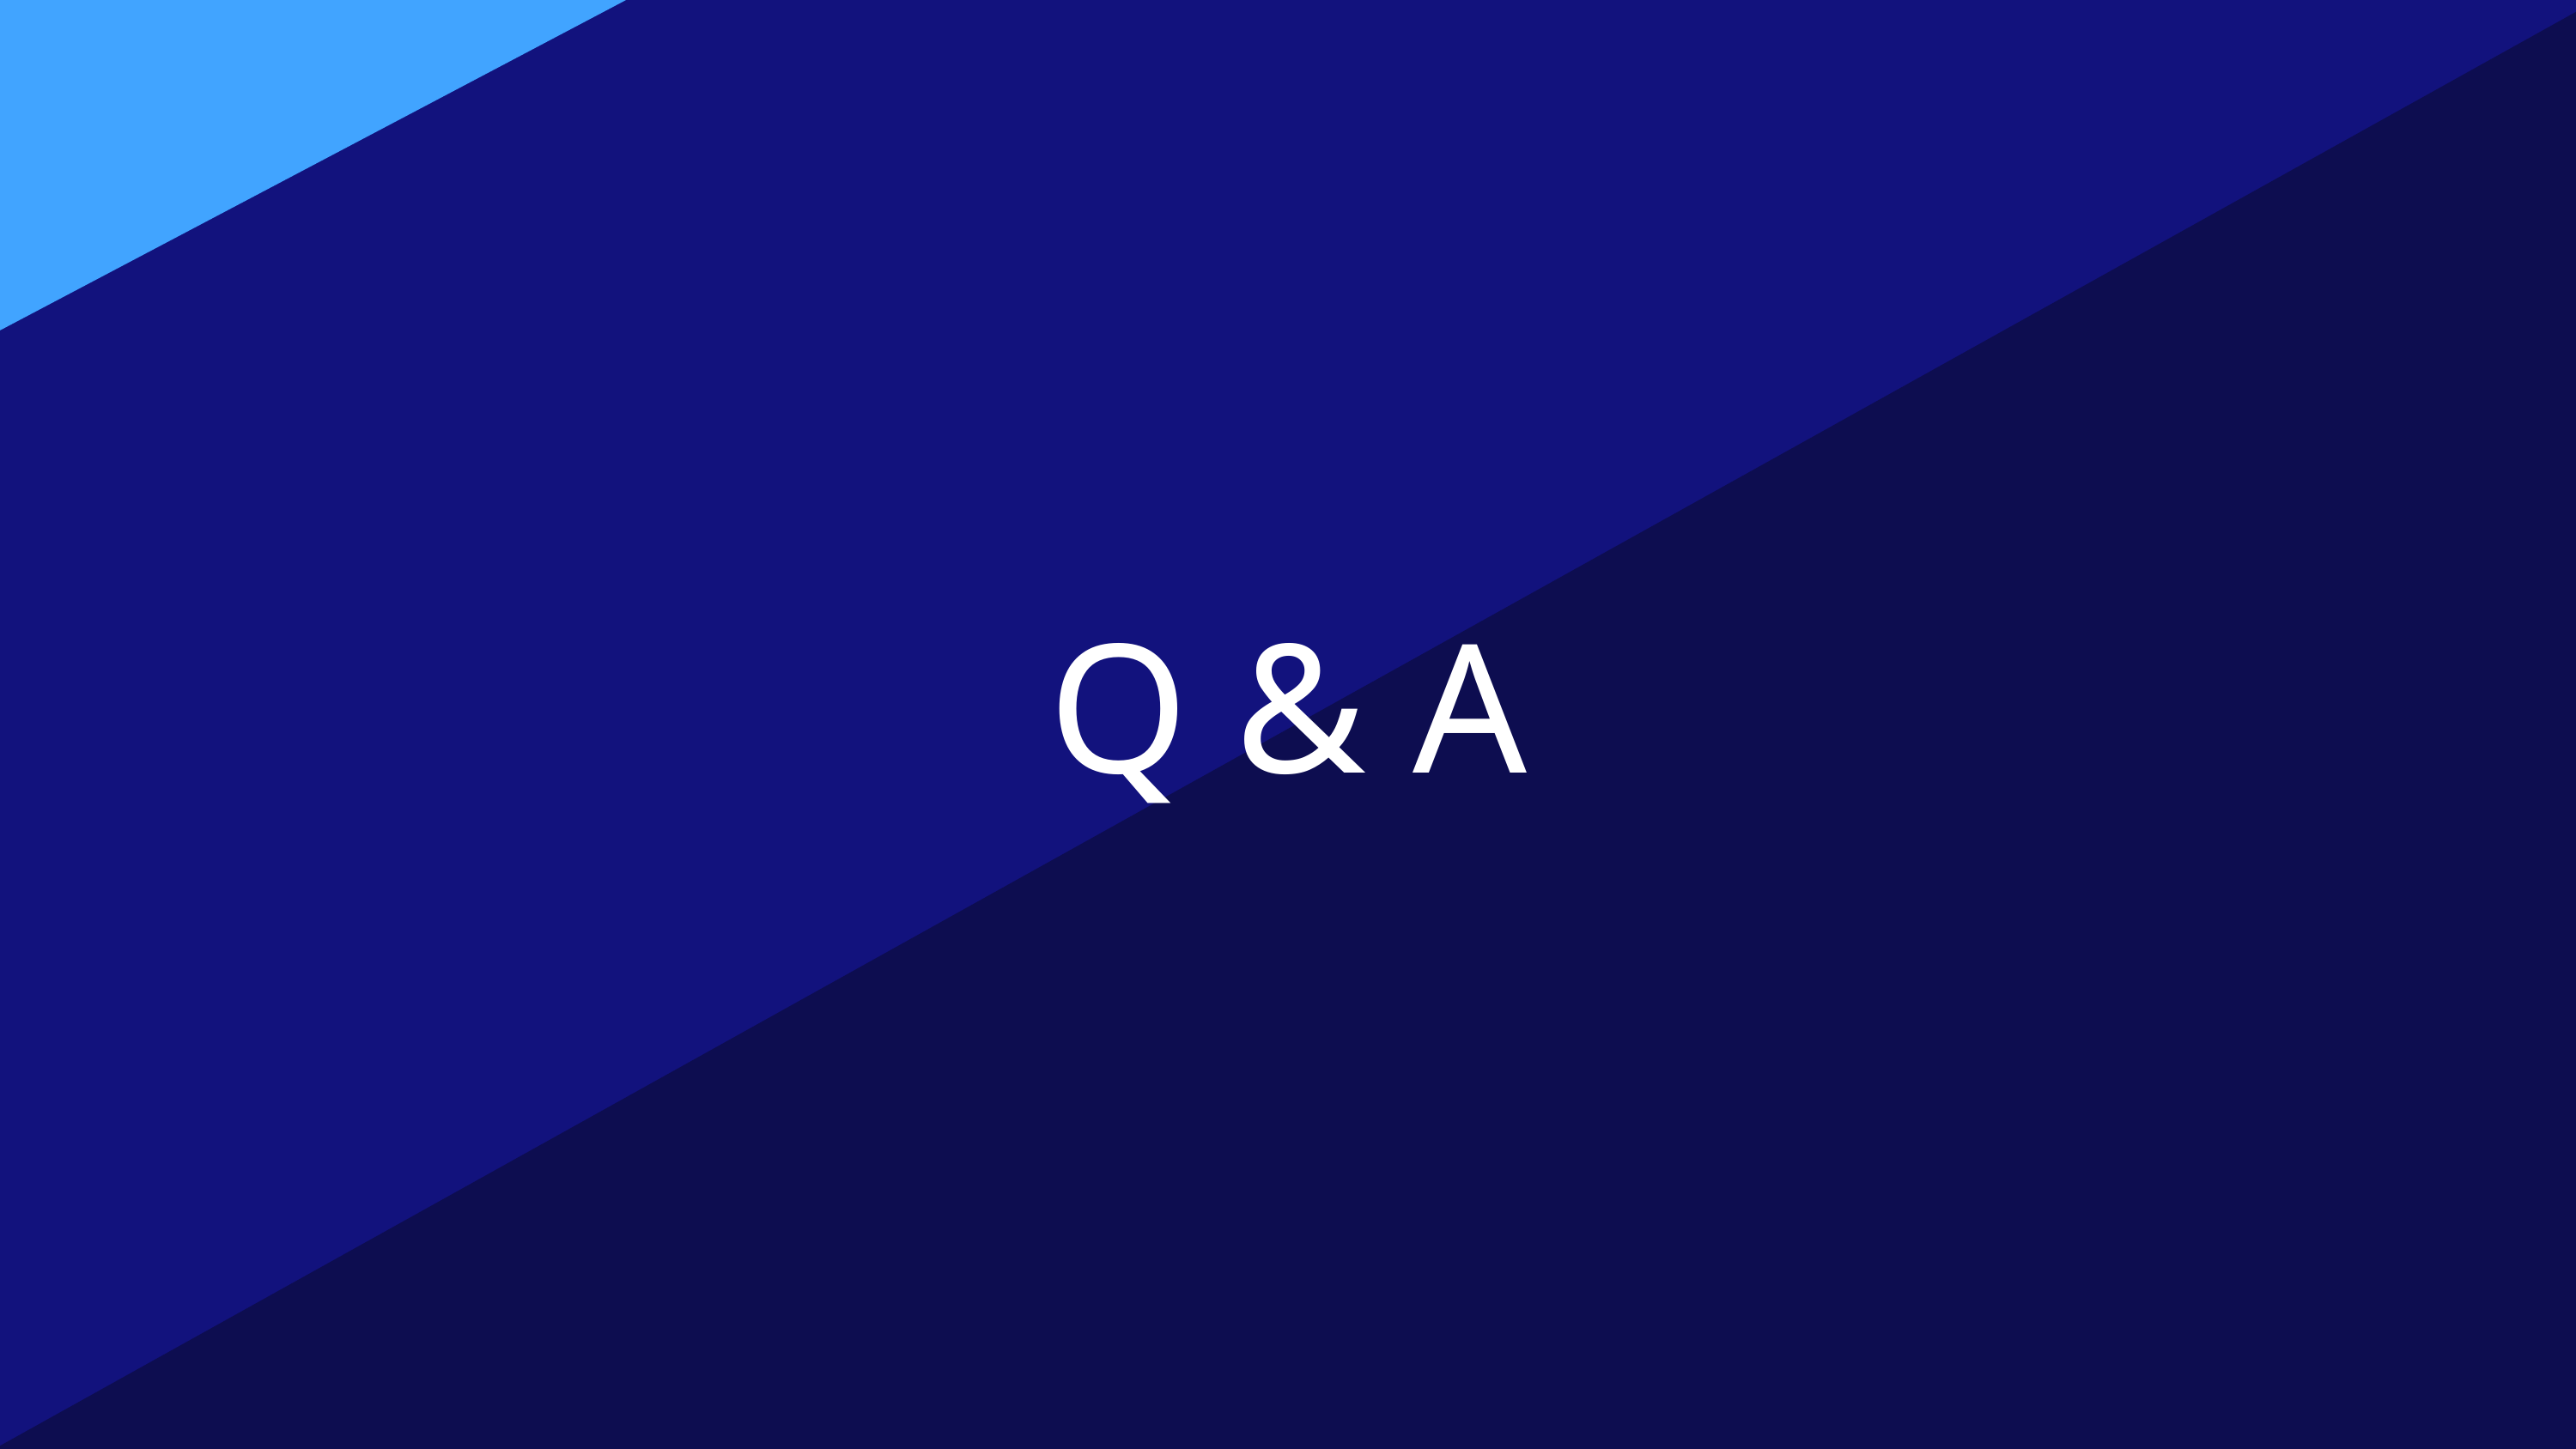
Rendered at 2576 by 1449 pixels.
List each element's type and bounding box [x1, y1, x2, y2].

text_box [0, 0, 580, 226]
text_box [708, 73, 2576, 1449]
